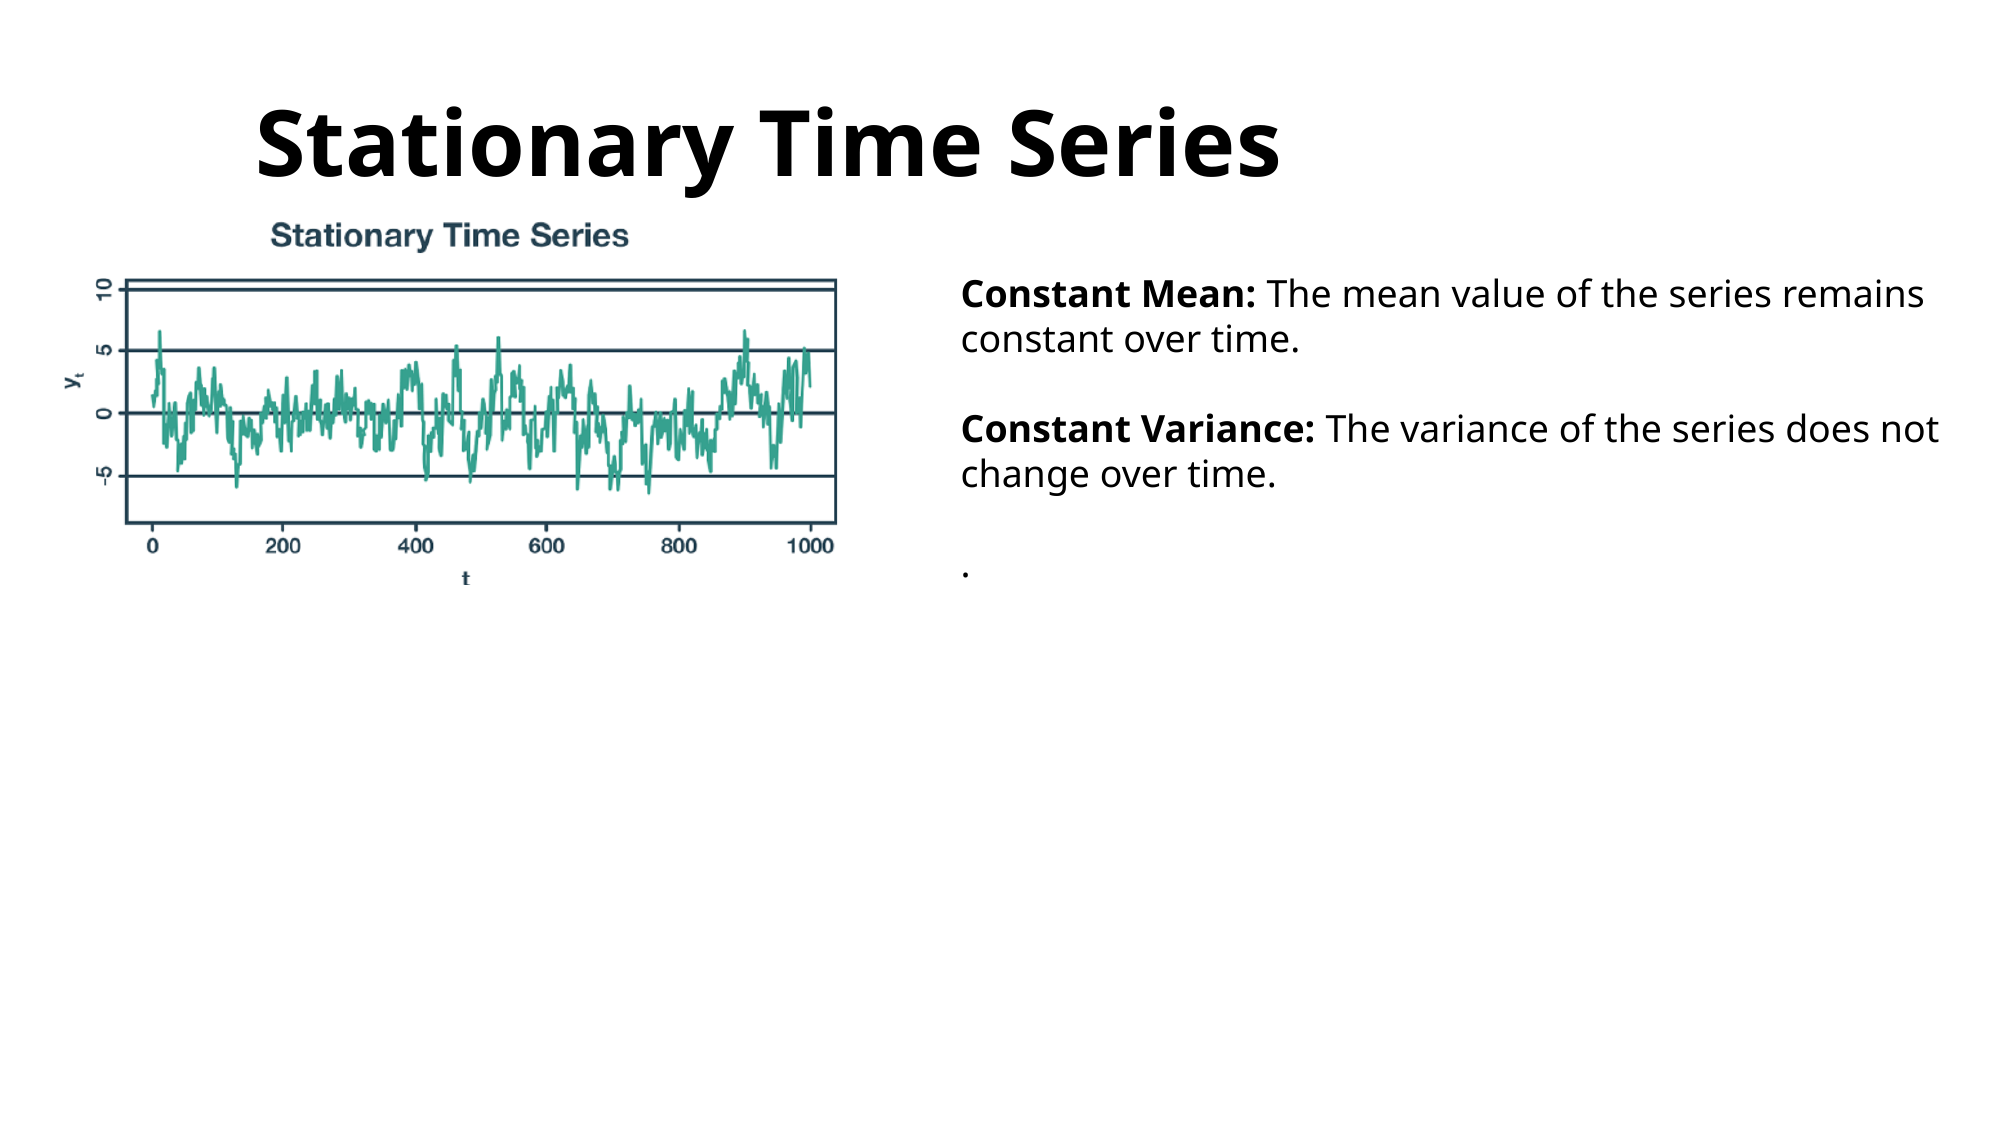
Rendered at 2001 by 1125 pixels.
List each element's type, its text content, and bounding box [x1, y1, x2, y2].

picture [24, 212, 901, 585]
text_box Constant Mean: The mean value of the series remains constant over time. Constant Variance: The variance of the series does not change over time. . [945, 262, 1963, 593]
title Stationary Time Series [112, 84, 1884, 196]
